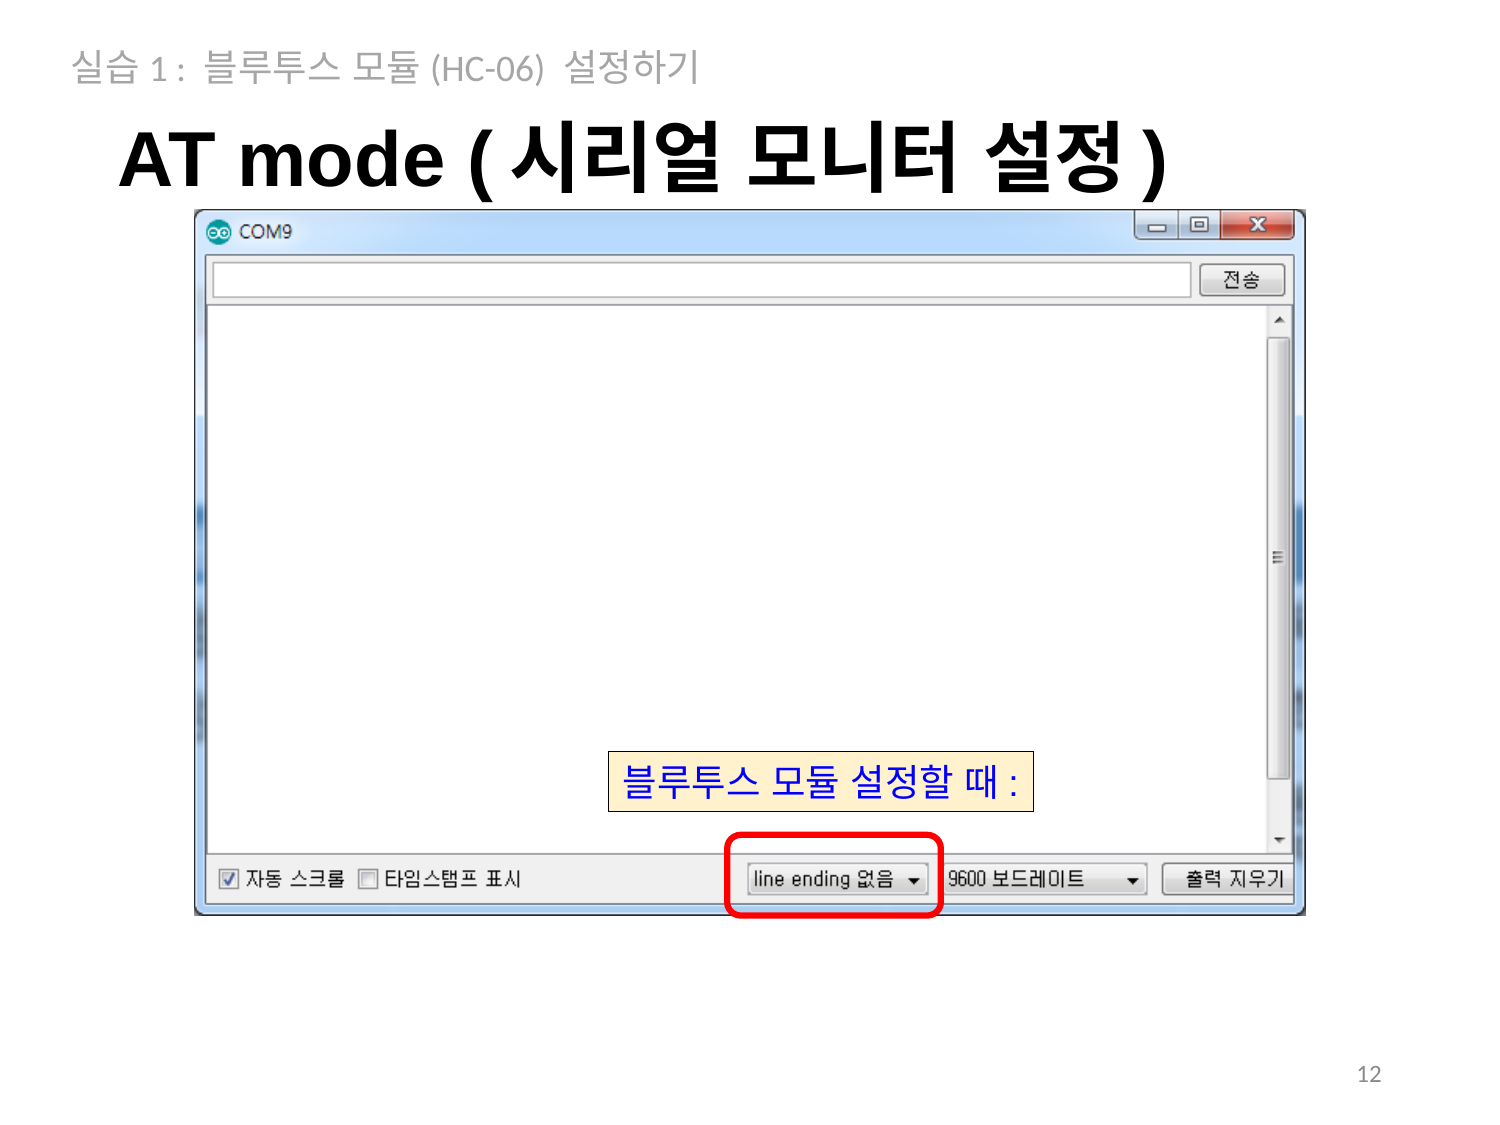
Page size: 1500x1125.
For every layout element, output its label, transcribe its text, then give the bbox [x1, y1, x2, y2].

text_box 실습1 : 블루투스 모듈(HC-06) 설정하기 [56, 36, 716, 97]
slide_number 12 [1059, 1042, 1397, 1103]
text_box AT mode (시리얼 모니터 설정) [103, 111, 1397, 211]
picture [194, 209, 1306, 916]
